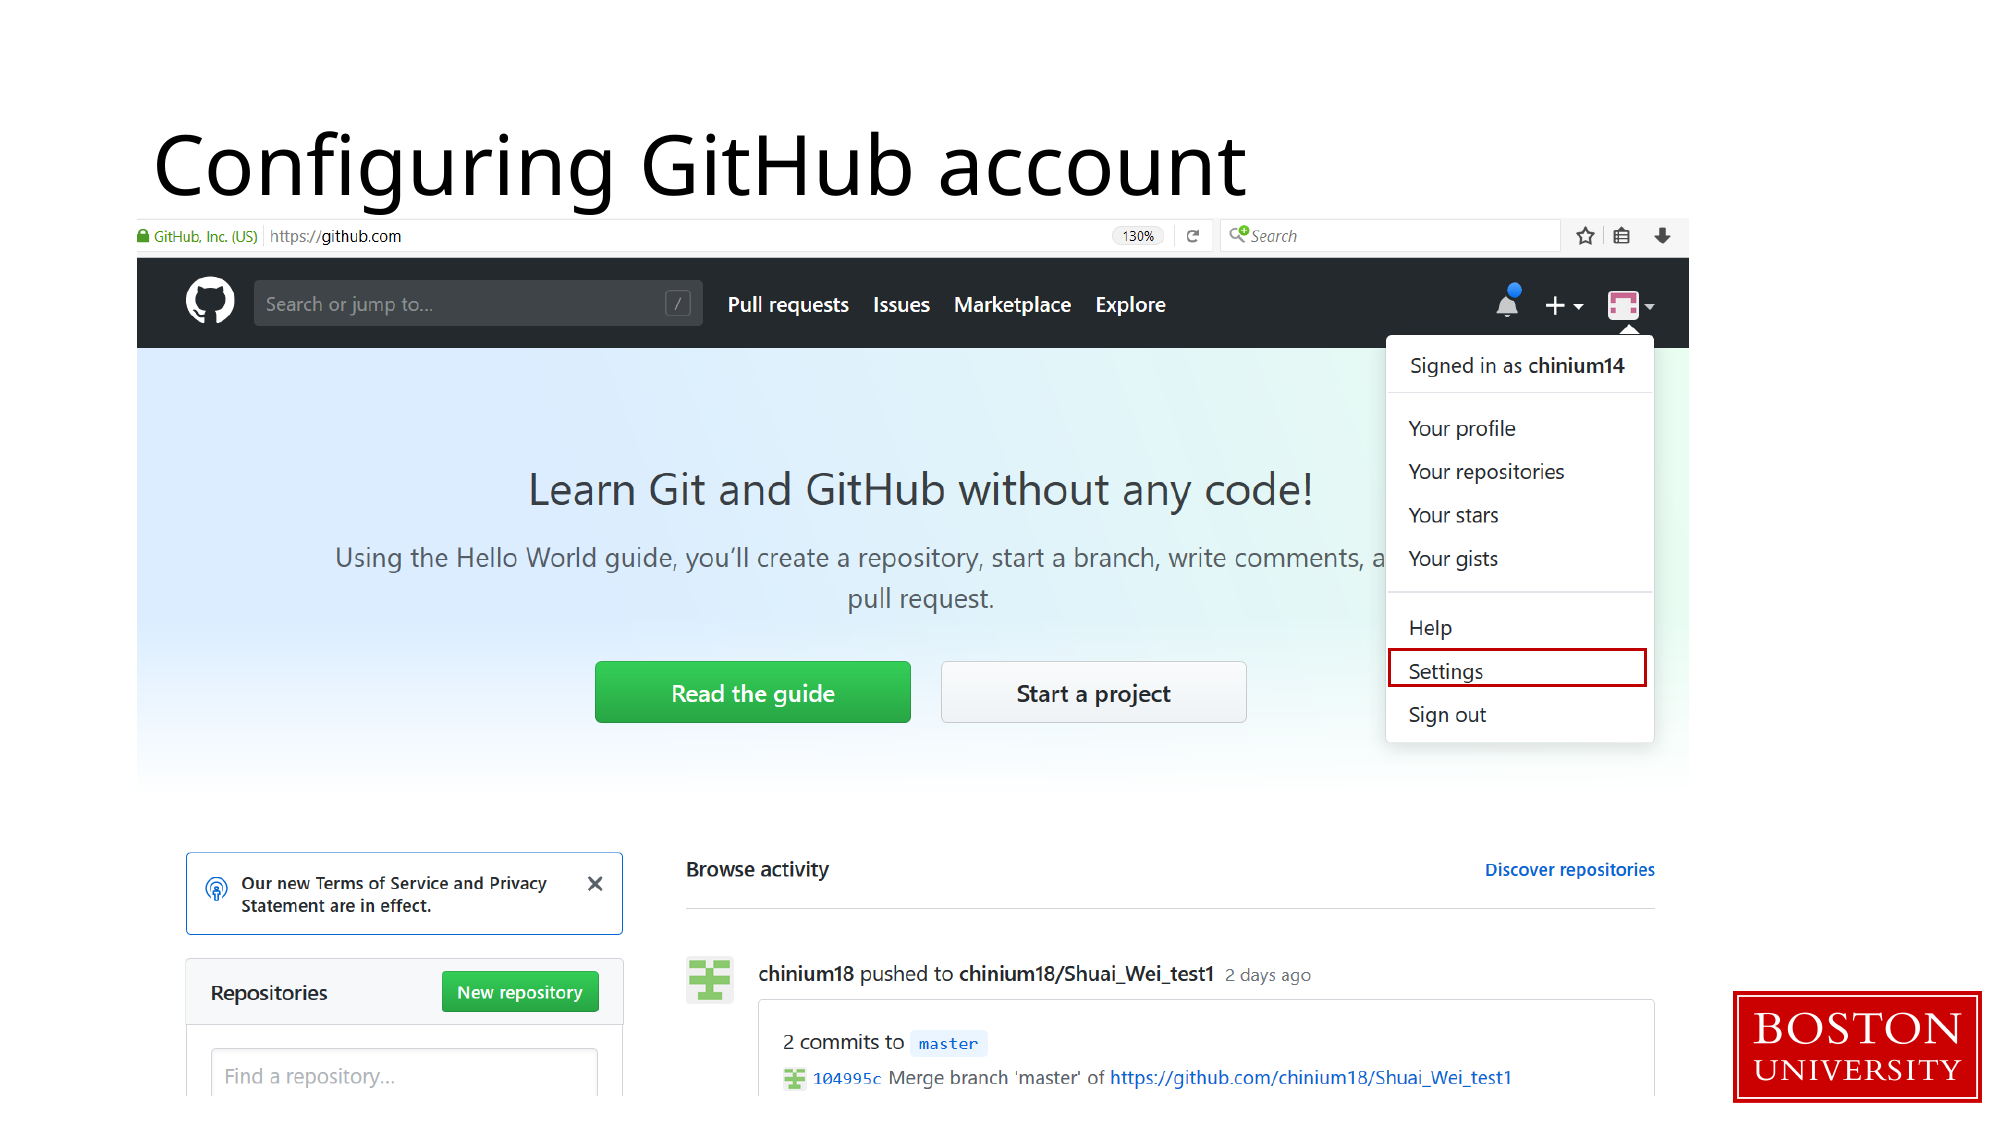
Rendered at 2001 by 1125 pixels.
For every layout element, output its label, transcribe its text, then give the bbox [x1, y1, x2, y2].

picture [1733, 991, 1982, 1103]
title Configuring GitHub account [137, 59, 1863, 278]
picture [137, 218, 1689, 1096]
